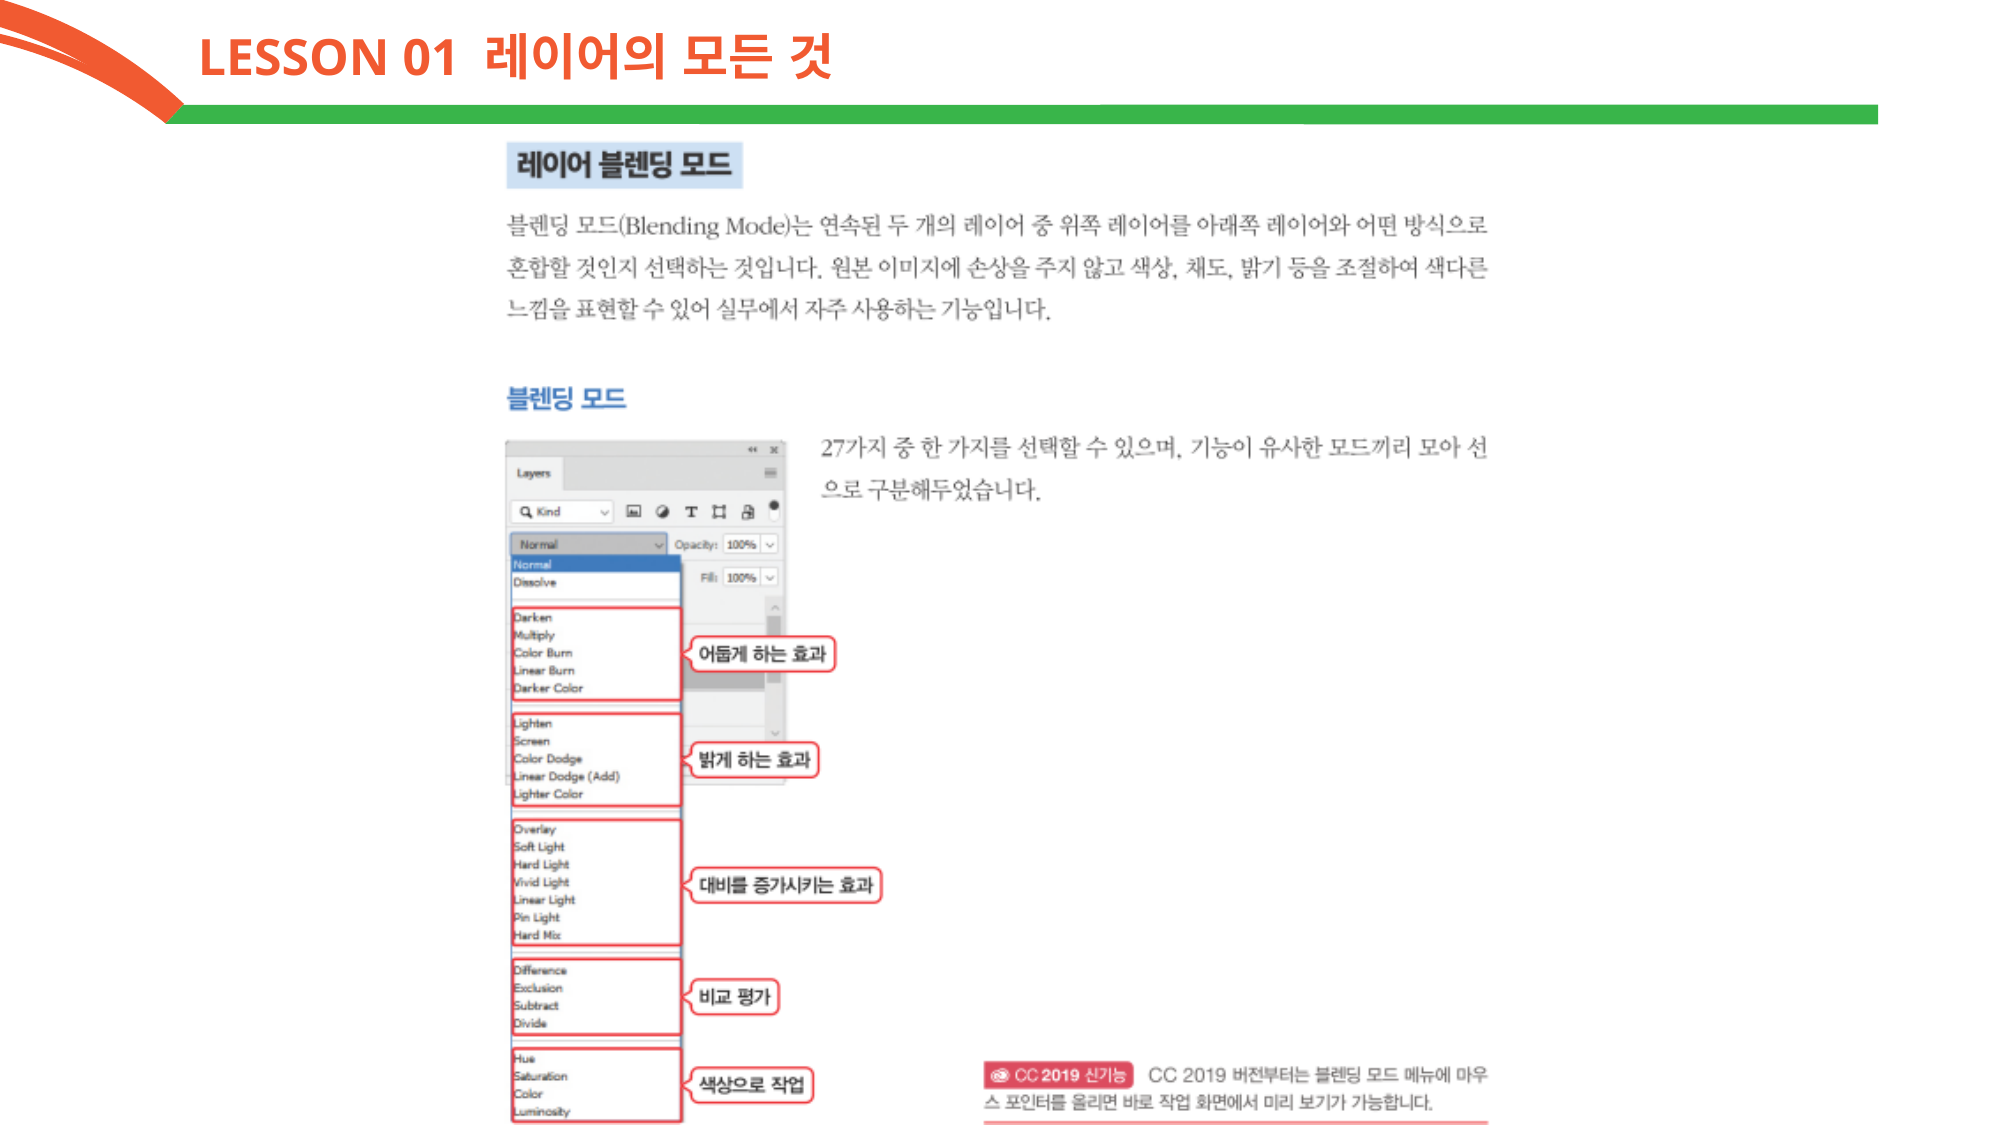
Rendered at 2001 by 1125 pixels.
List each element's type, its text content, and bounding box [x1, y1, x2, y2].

title LESSON 01 레이어의 모든 것 [183, 24, 1836, 95]
picture [502, 136, 1498, 1125]
